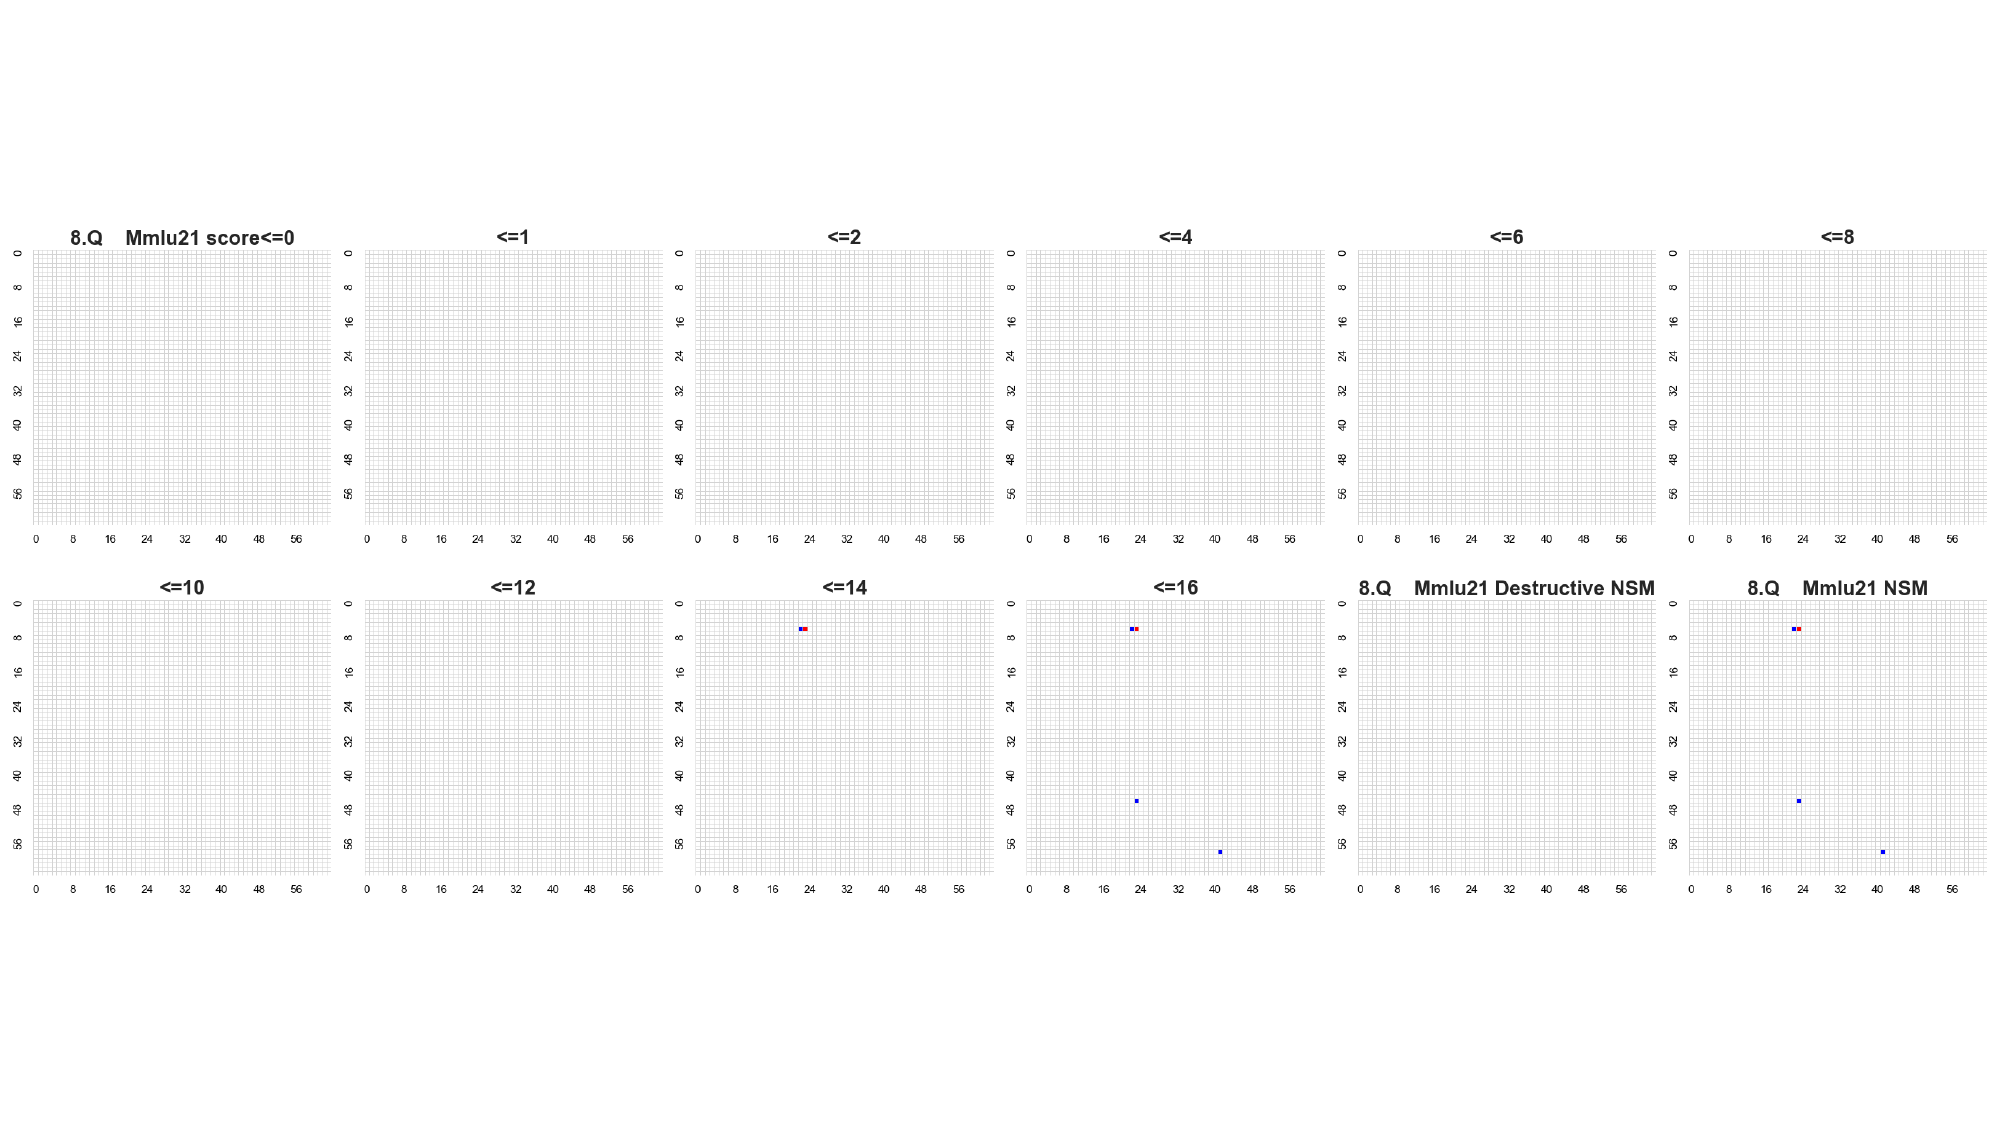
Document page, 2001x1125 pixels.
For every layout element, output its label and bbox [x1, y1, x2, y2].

picture [0, 216, 2000, 908]
